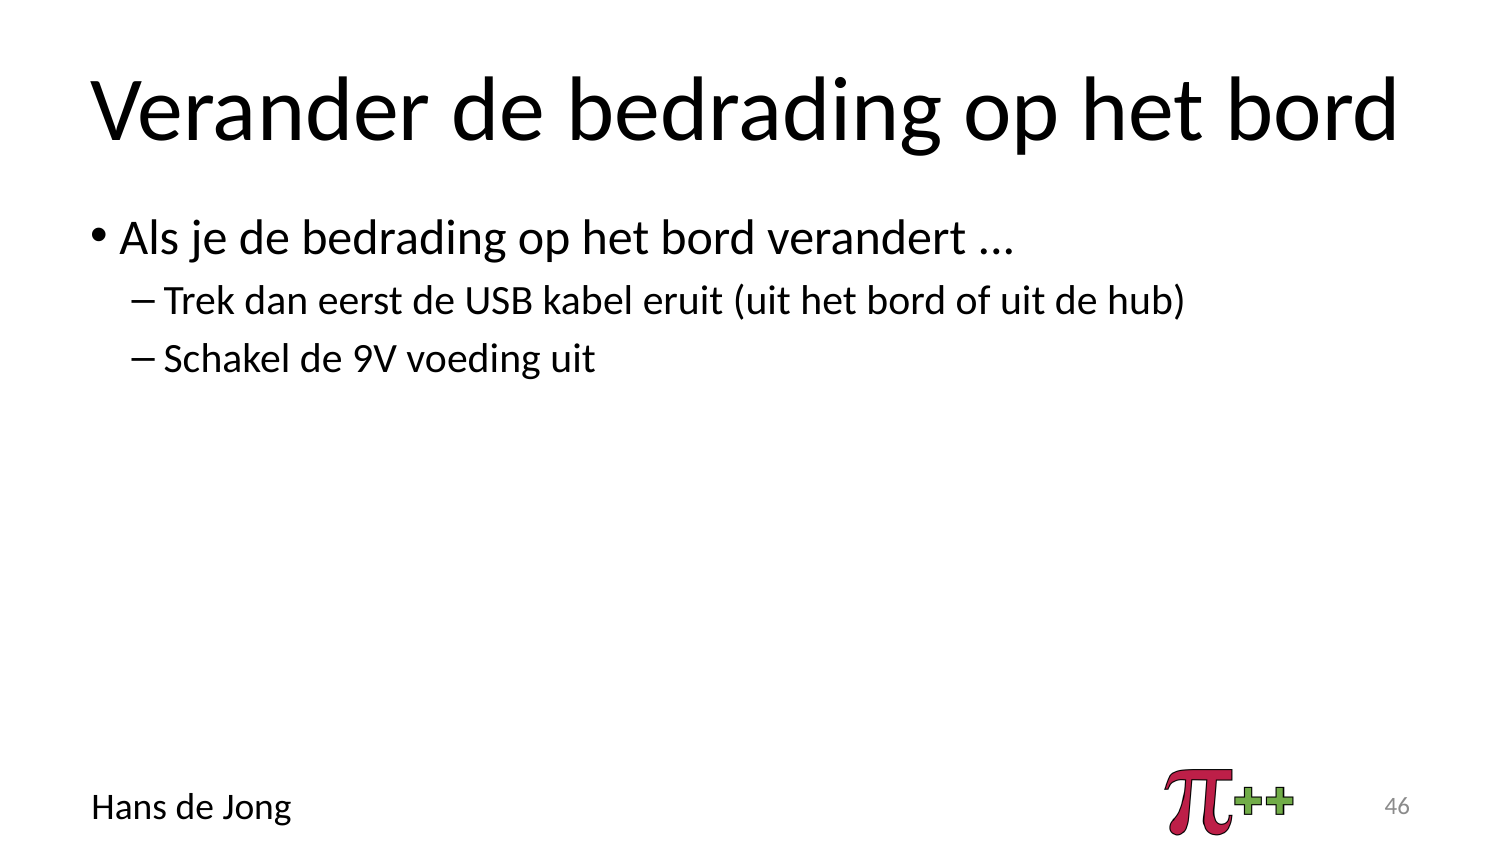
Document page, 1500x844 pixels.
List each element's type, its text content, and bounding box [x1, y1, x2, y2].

picture [1163, 768, 1294, 836]
slide_number 46 [1340, 782, 1425, 827]
list Als je de bedrading op het bord verandert ... Trek dan eerst de USB kabel eruit (uit het bord of uit de hub) Schakel de 9V voeding uit [75, 196, 1425, 754]
title Verander de bedrading op het bord [75, 33, 1425, 175]
